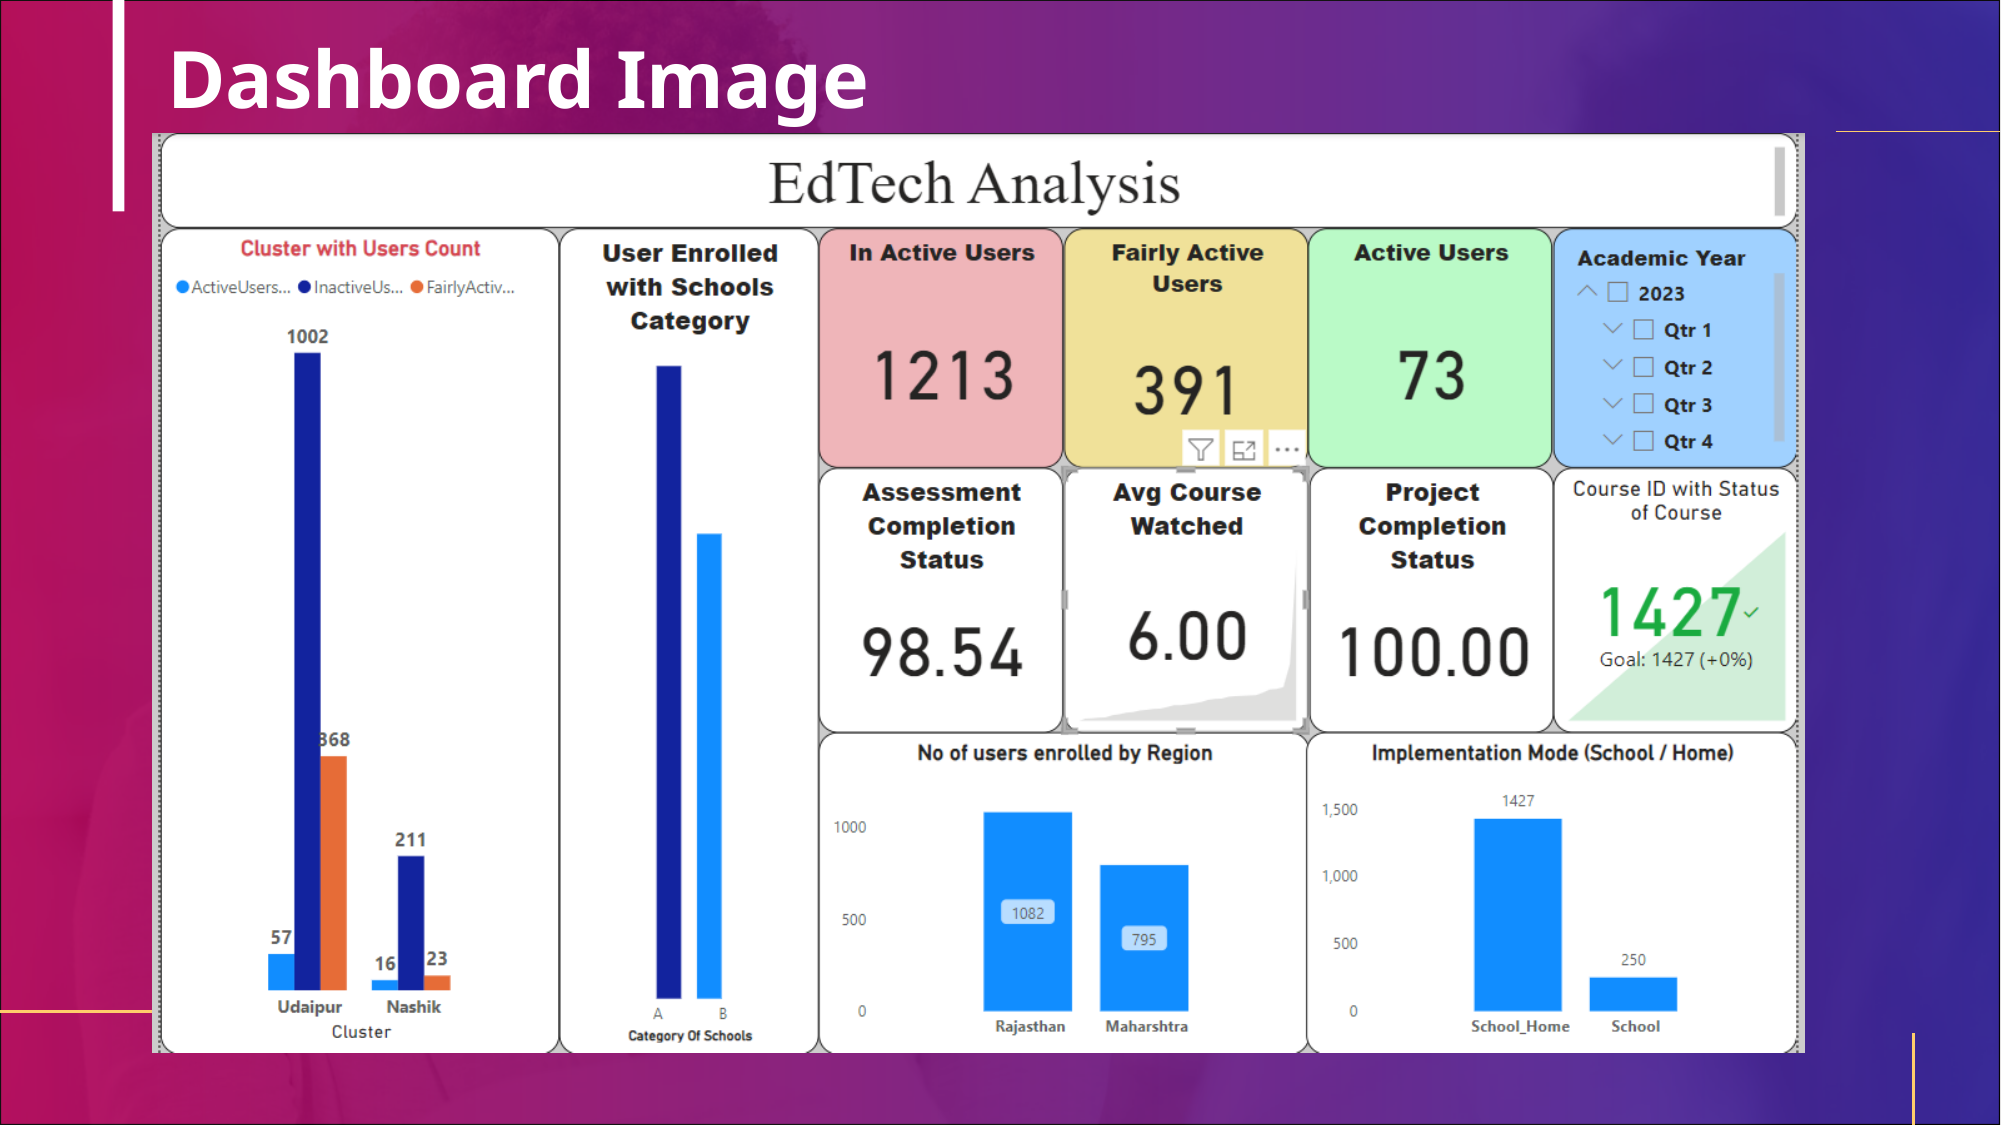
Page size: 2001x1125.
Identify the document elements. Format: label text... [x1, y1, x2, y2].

title Dashboard Image [152, 33, 1878, 134]
picture [152, 133, 1805, 1053]
